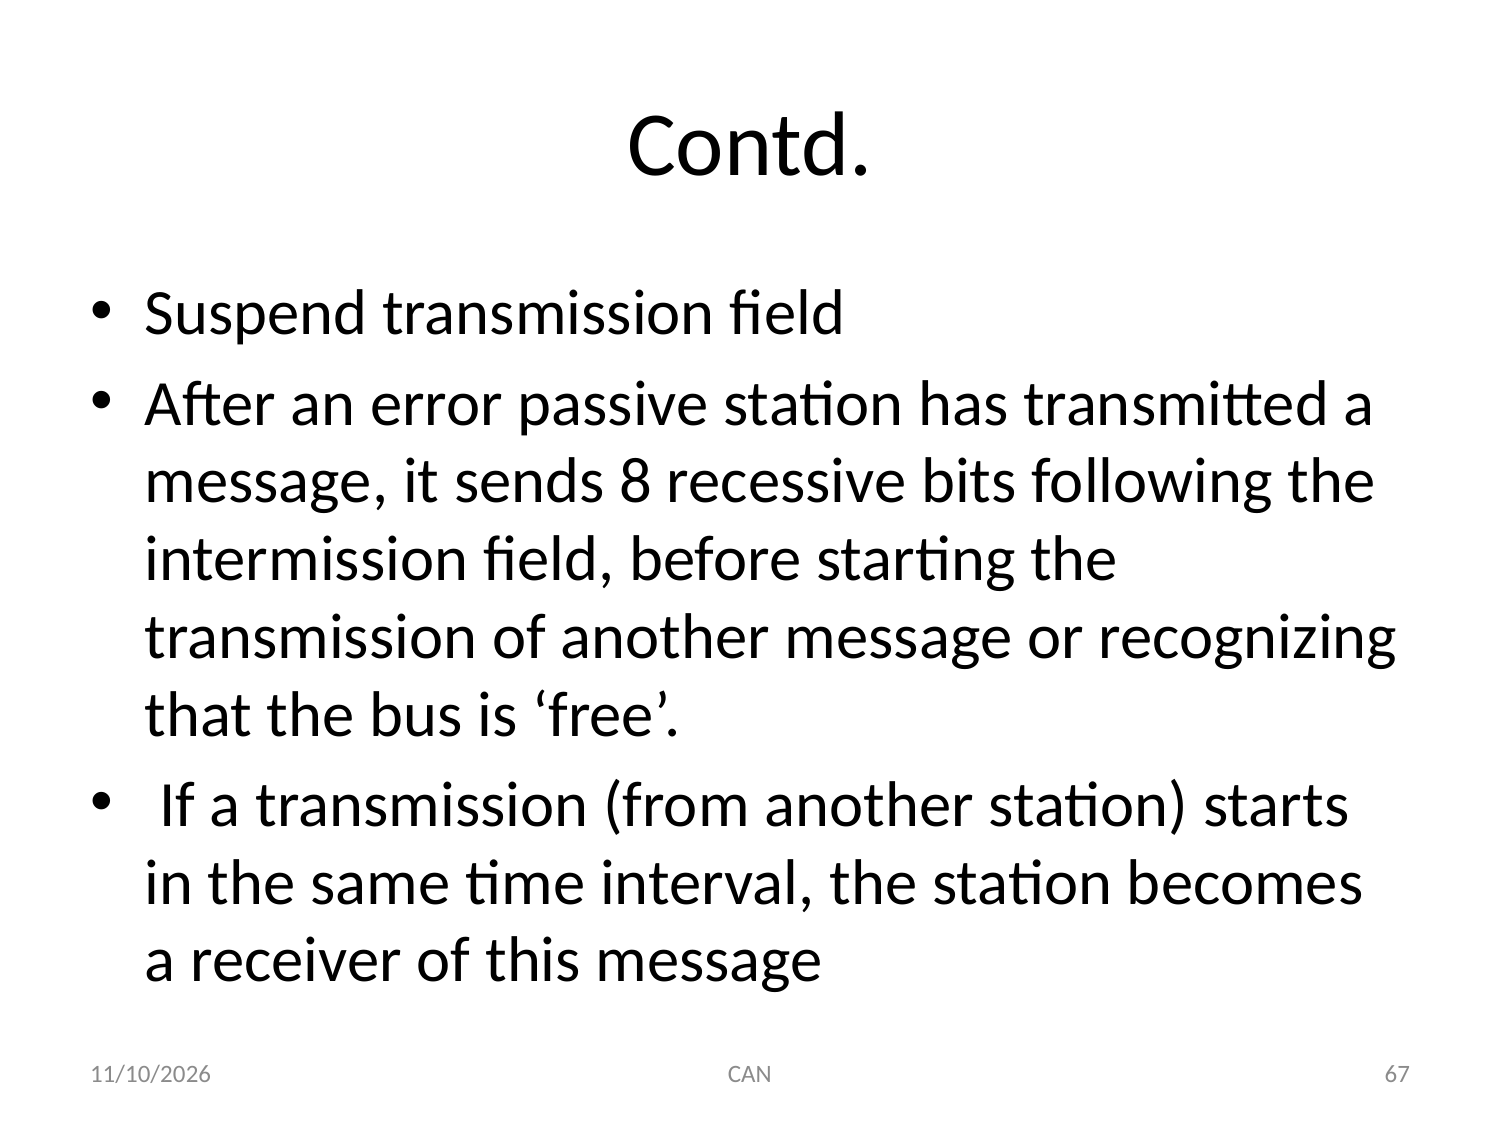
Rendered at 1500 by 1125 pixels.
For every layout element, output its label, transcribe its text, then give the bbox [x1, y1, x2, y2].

slide_number 67 [1074, 1042, 1425, 1103]
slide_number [75, 1042, 425, 1103]
title Contd. [75, 45, 1425, 233]
footer CAN [512, 1042, 988, 1103]
list Suspend transmission field After an error passive station has transmitted a message, it sends 8 recessive bits following the intermission field, before starting the transmission of another message or recognizing that the bus is ‘free’. If a transmission (from another station) starts in the same time interval, the station becomes a receiver of this message [75, 262, 1425, 1005]
